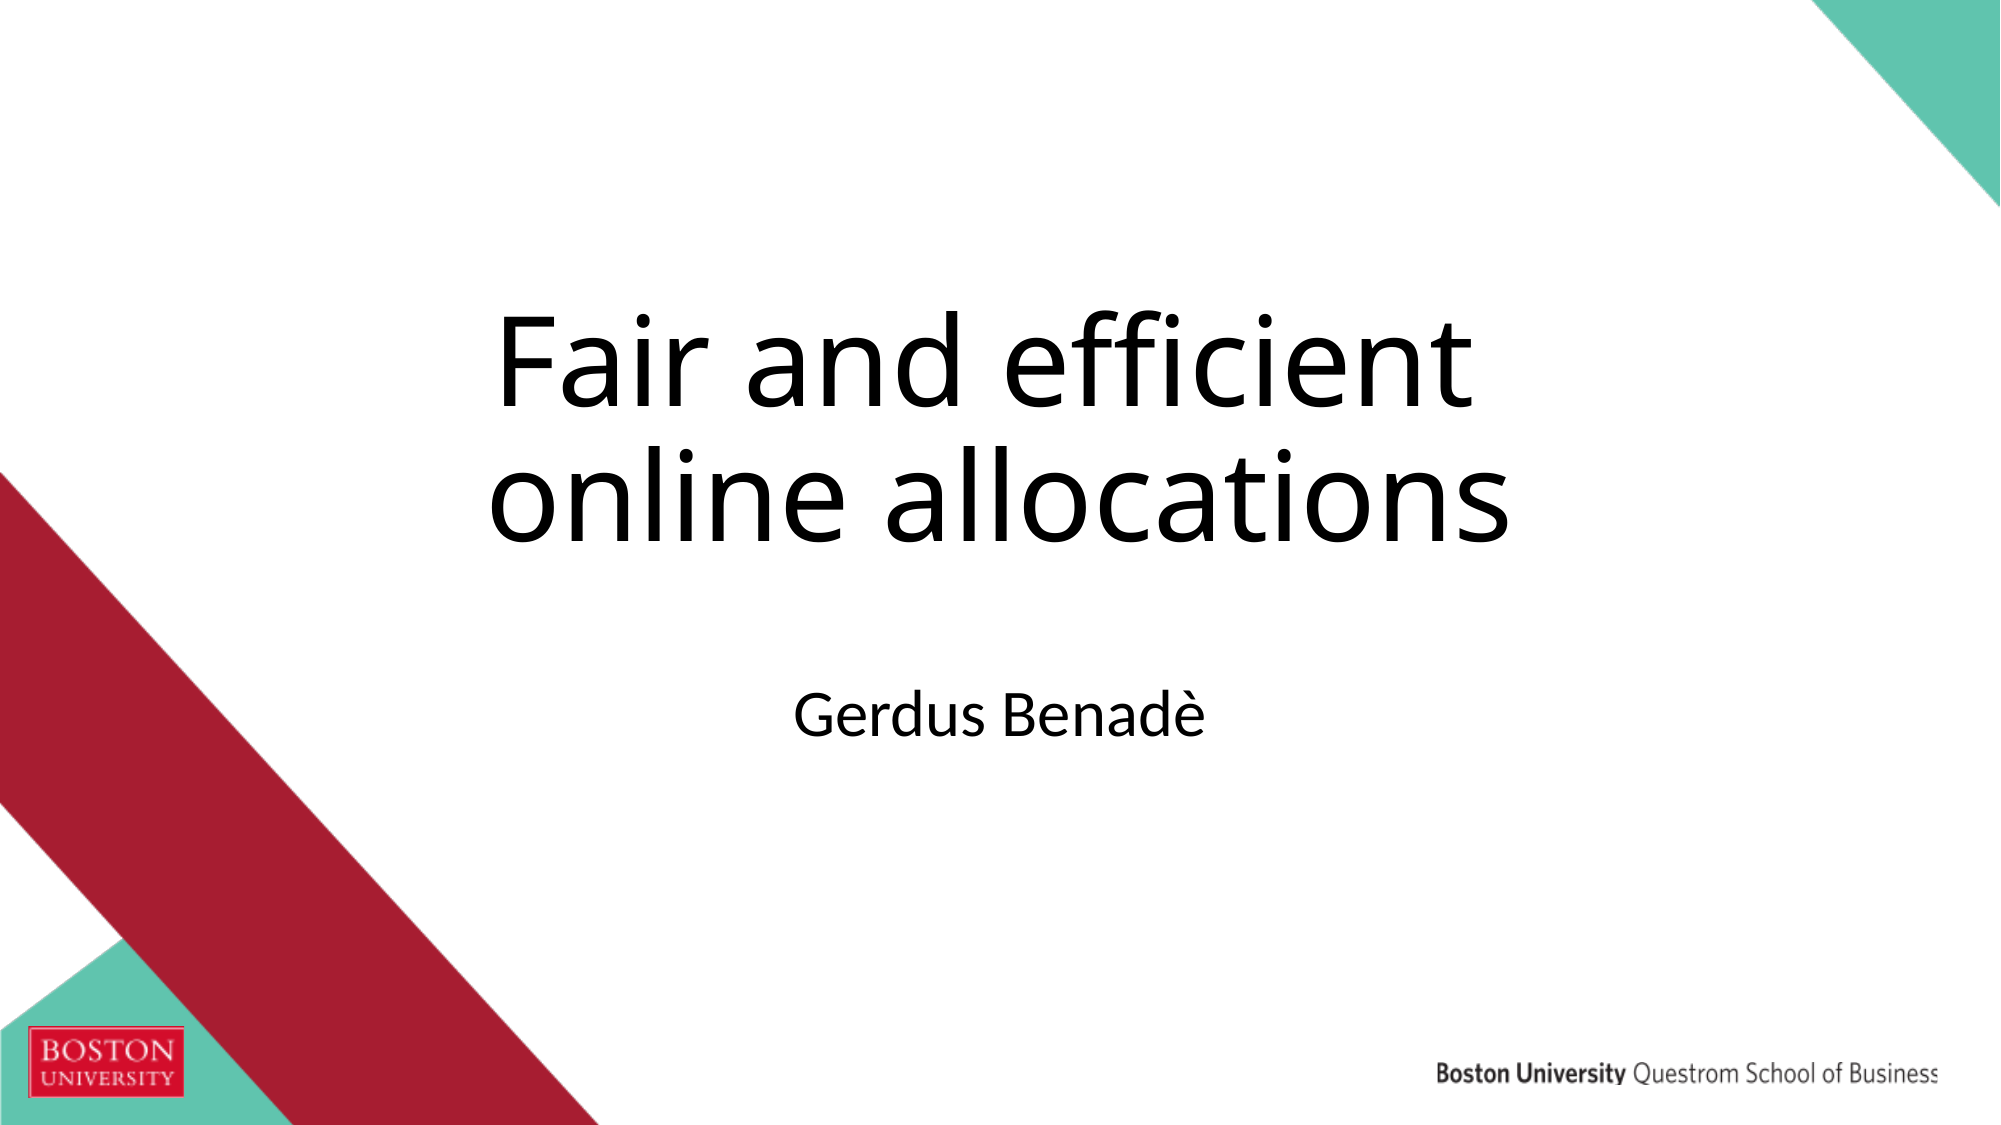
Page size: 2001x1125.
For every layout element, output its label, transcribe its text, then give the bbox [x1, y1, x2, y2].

title Fair and efficient online allocations [249, 184, 1750, 576]
picture [0, 472, 675, 1125]
picture [1721, 0, 2000, 245]
subtitle Gerdus Benadè [249, 590, 1750, 863]
